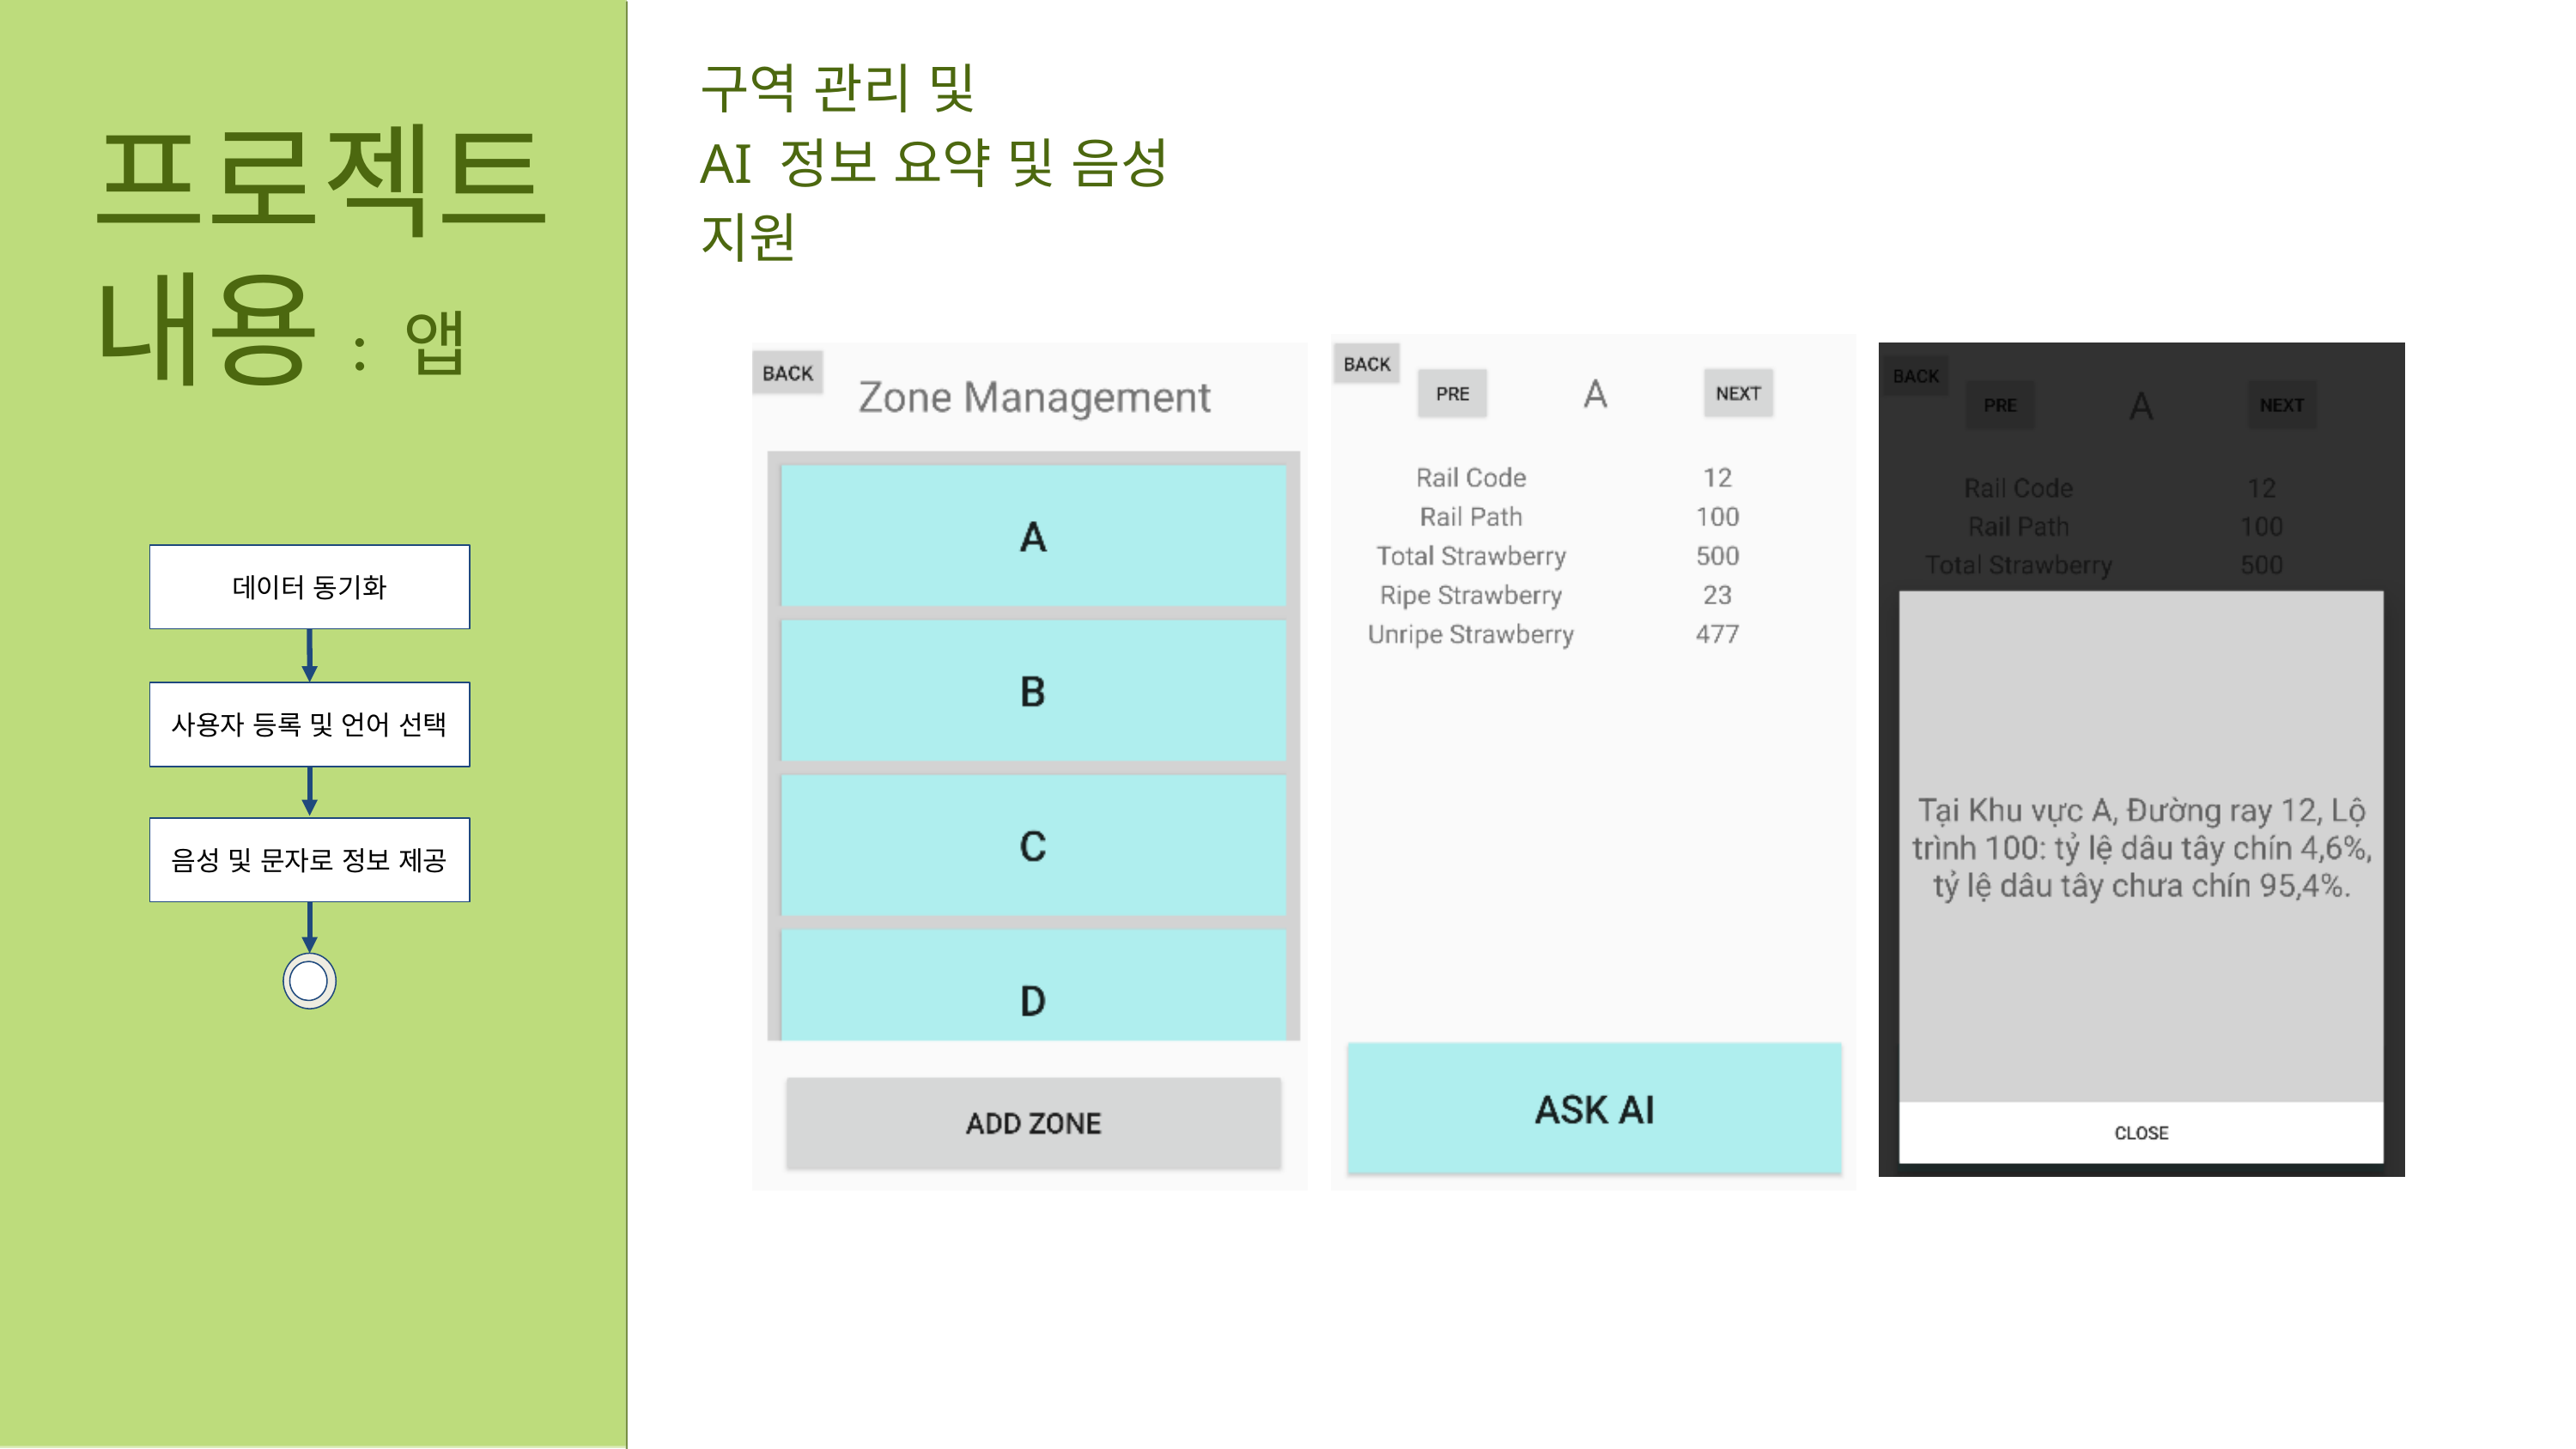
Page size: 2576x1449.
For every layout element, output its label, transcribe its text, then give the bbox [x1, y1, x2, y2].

picture [1879, 343, 2405, 1177]
picture [0, 0, 1857, 1449]
text_box 구역 관리 및 AI 정보 요약 및 음성 지원 [700, 75, 1236, 239]
